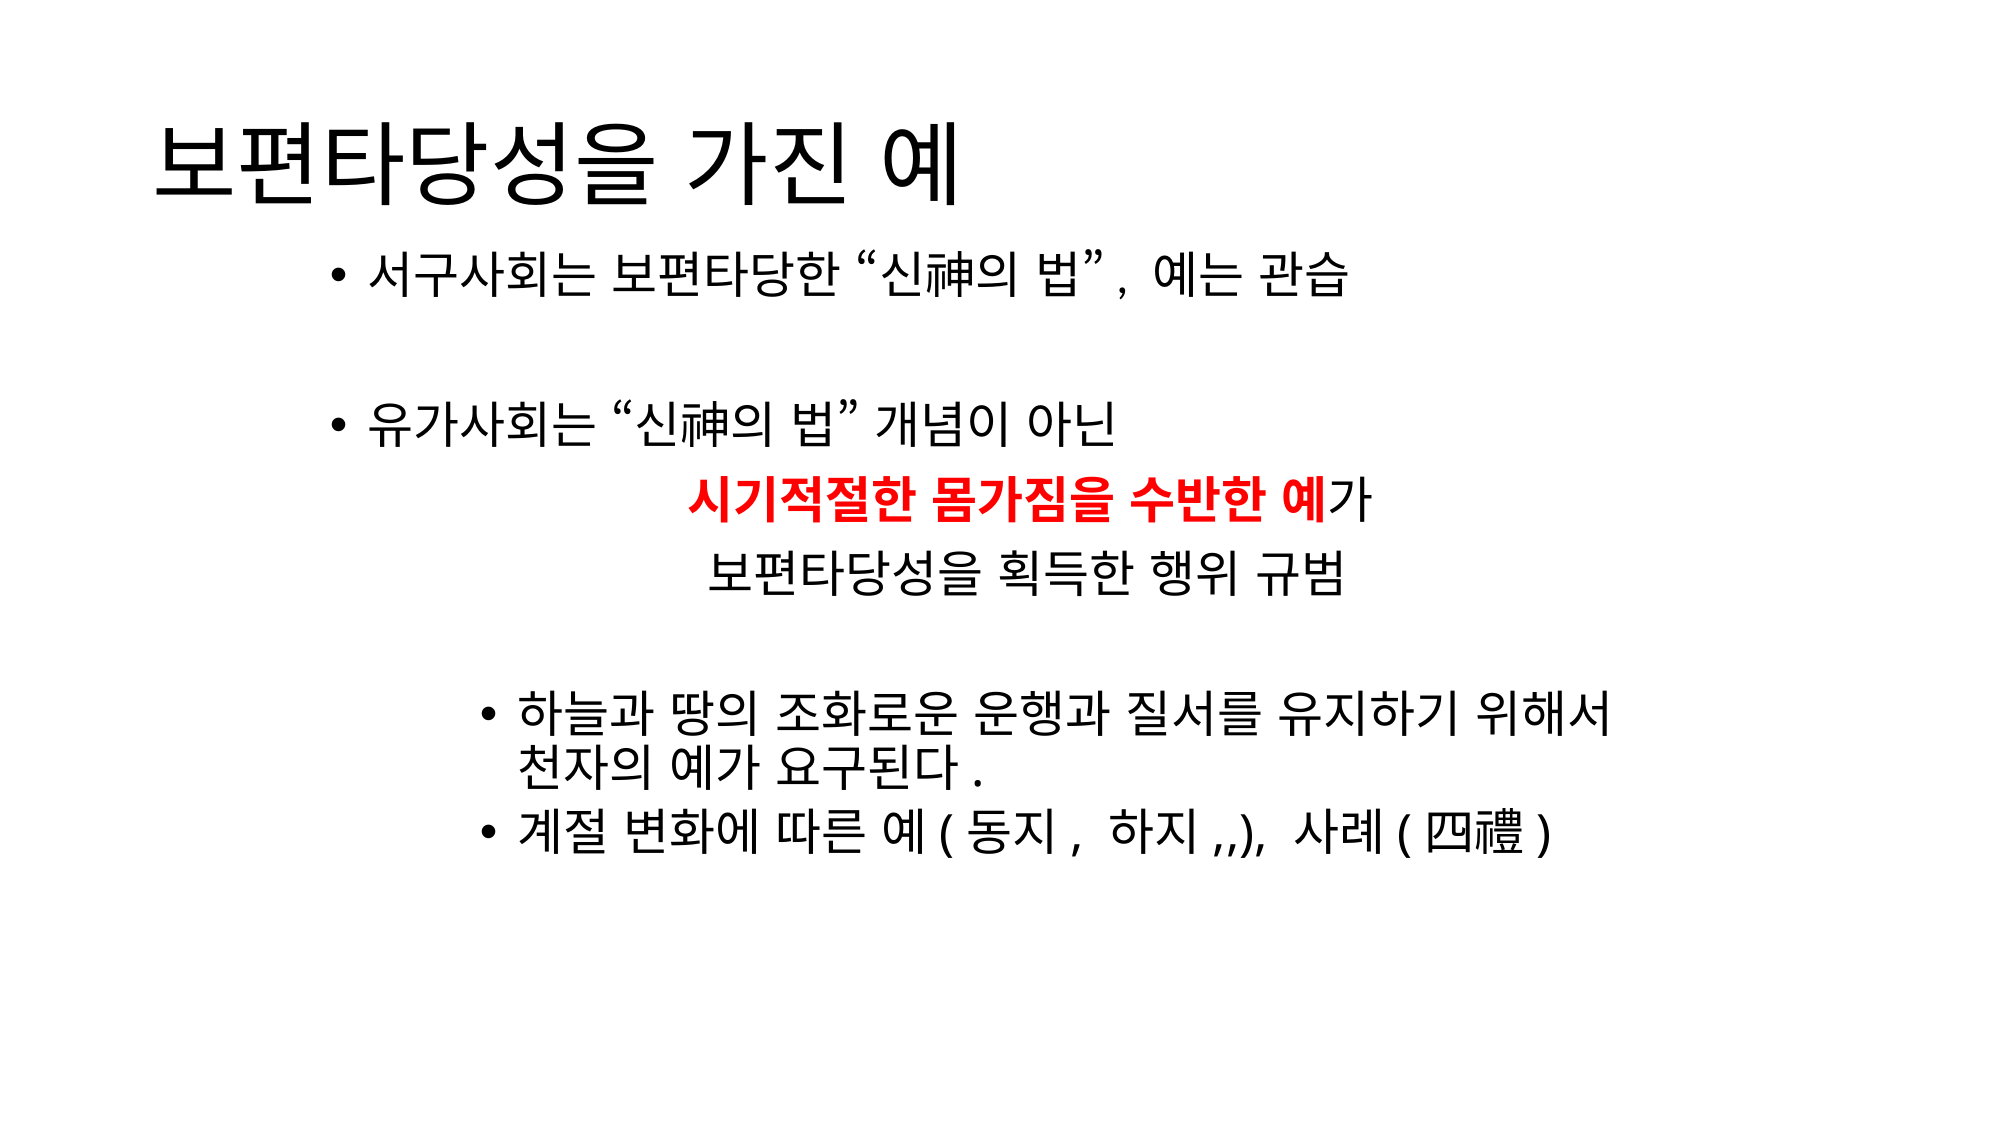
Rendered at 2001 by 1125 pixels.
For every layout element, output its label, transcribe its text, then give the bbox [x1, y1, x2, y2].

title 보편타당성을 가진 예 [137, 59, 1863, 278]
list 서구사회는 보편타당한 “신神의 법”, 예는 관습 유가사회는 “신神의 법” 개념이 아닌 시기적절한 몸가짐을 수반한 예가 보편타당성을 획득한 행위 규범 하늘과 땅의 조화로운 운행과 질서를 유지하기 위해서 천자의 예가 요구된다. 계절 변화에 따른 예(동지, 하지,,), 사례(四禮) [314, 278, 1665, 986]
